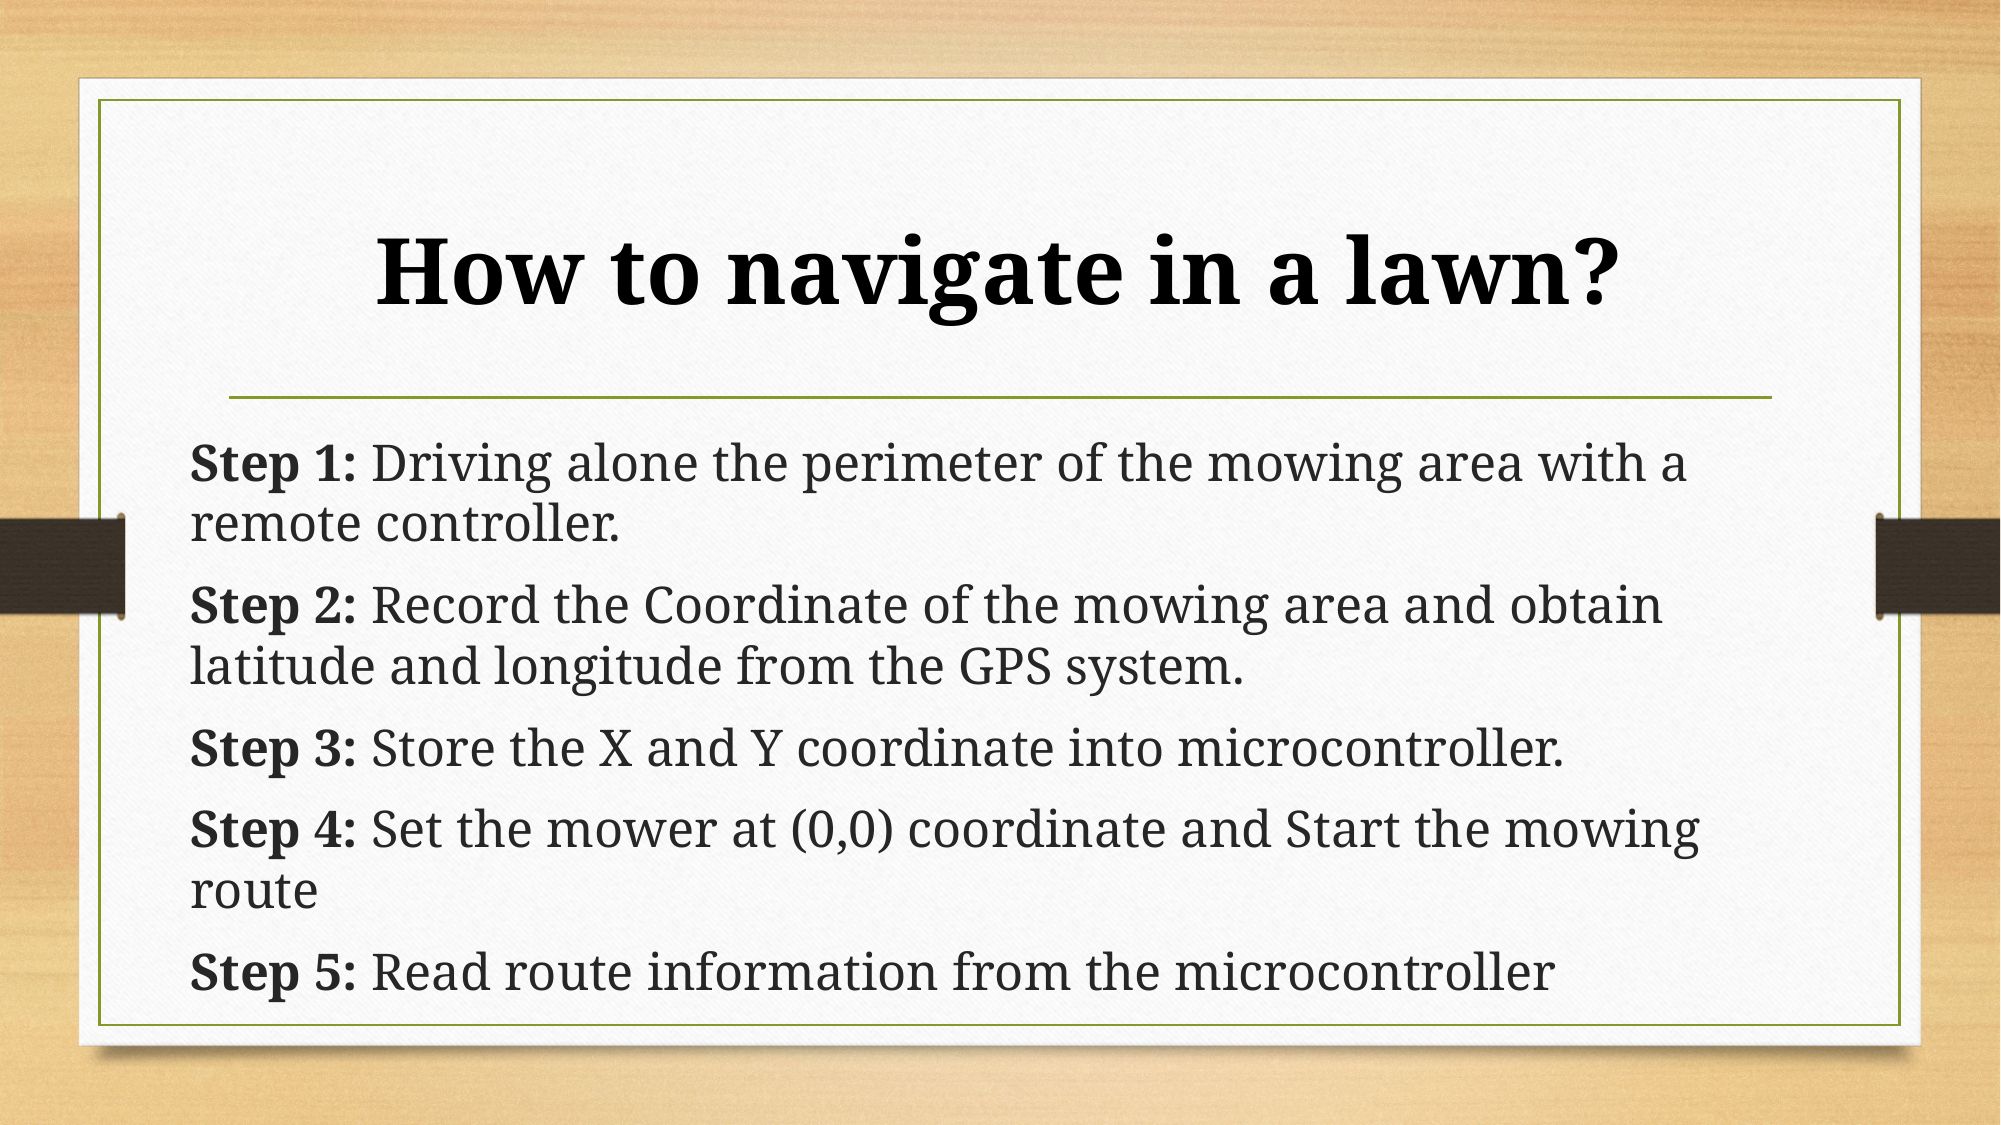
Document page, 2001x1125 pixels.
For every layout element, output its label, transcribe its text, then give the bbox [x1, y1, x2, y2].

picture [0, 0, 2001, 1125]
title How to navigate in a lawn? [212, 161, 1788, 375]
list Step 1: Driving alone the perimeter of the mowing area with a remote controller. Step 2: Record the Coordinate of the mowing area and obtain latitude and longitude from the GPS system. Step 3: Store the X and Y coordinate into microcontroller. Step 4: Set the mower at (0,0) coordinate and Start the mowing route Step 5: Read route information from the microcontroller [175, 422, 1855, 1013]
